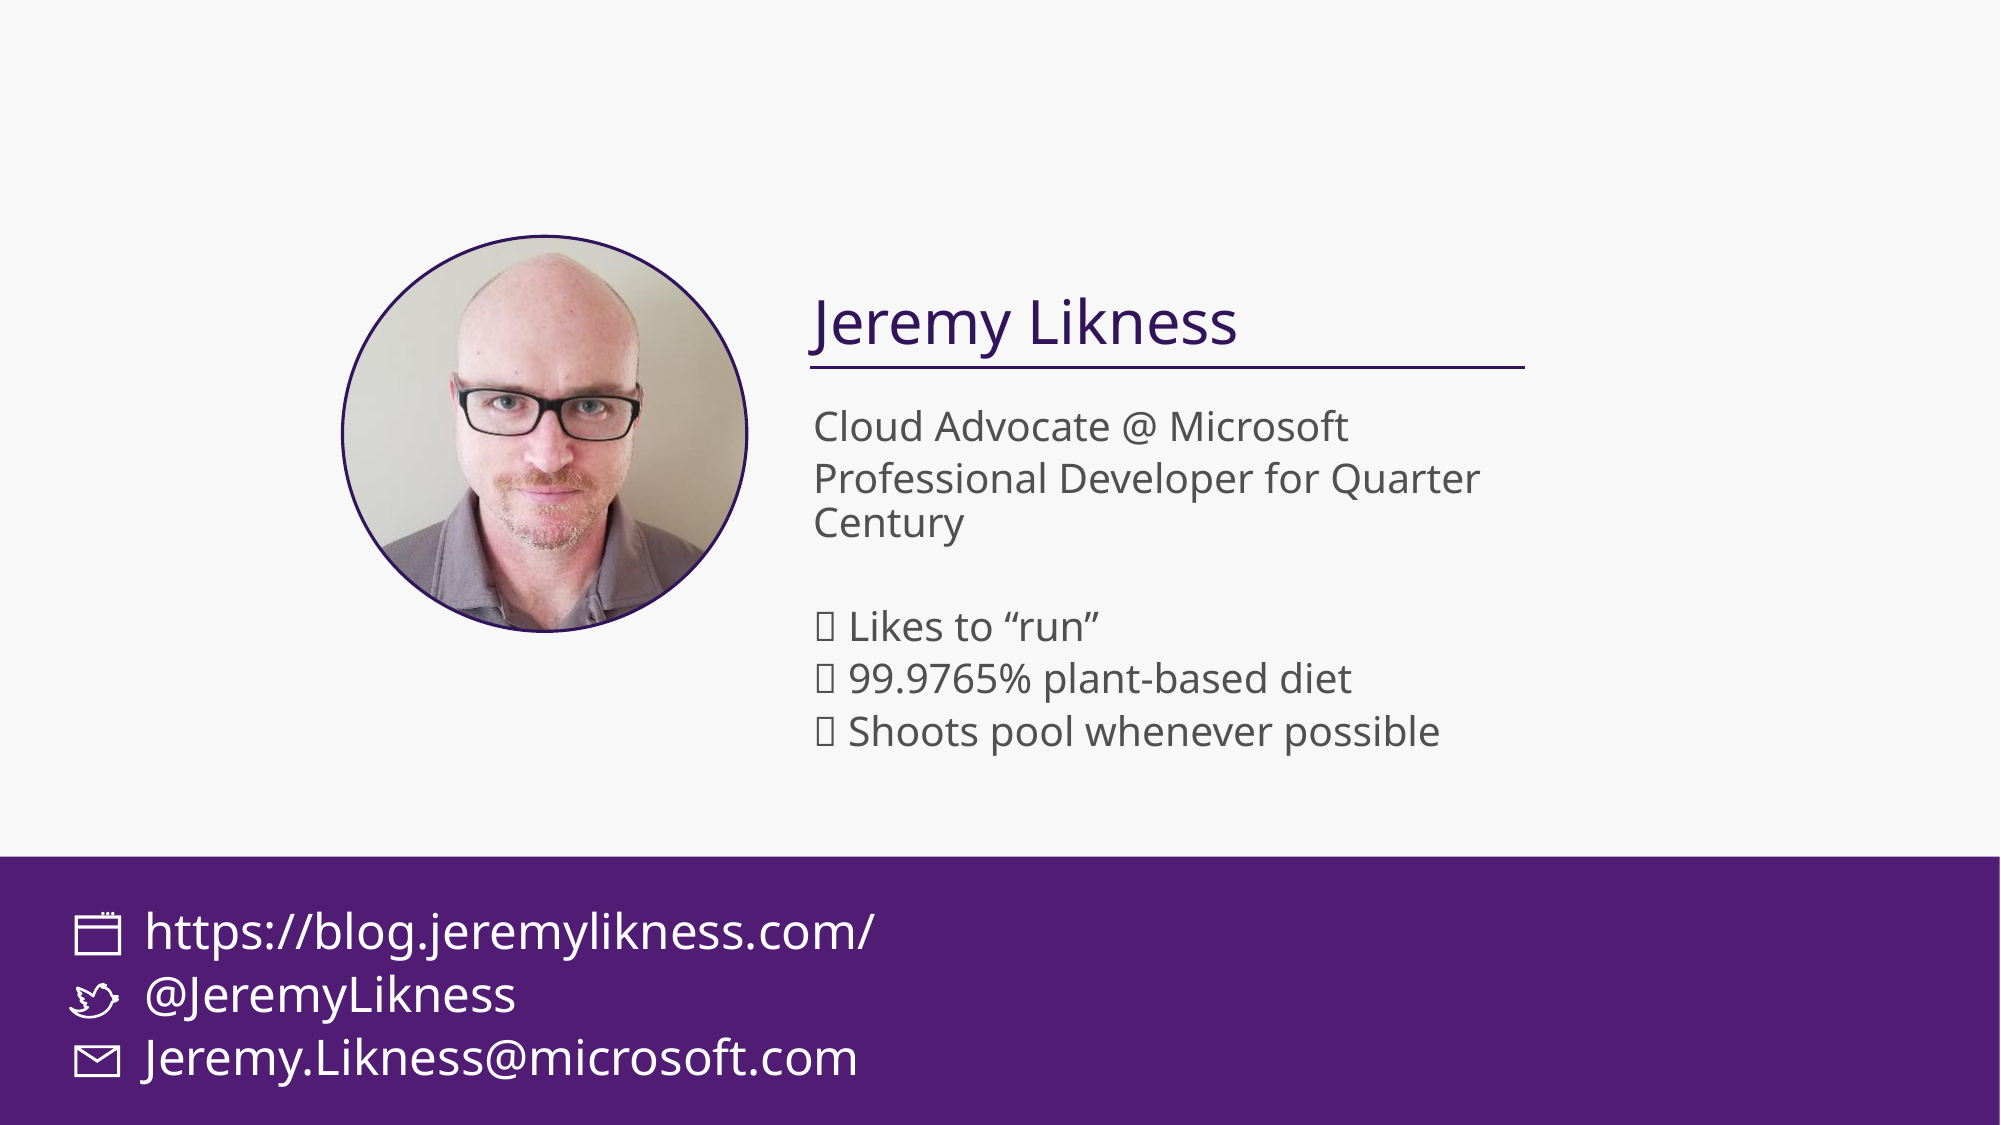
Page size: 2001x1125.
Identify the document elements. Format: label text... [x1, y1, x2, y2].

picture [342, 236, 748, 632]
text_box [70, 892, 1773, 1111]
text_box [0, 856, 2000, 1125]
list Jeremy Likness [789, 276, 1550, 376]
text_box Cloud Advocate @ Microsoft Professional Developer for Quarter Century 👟 Likes to “run” 🥑 99.9765% plant-based diet 🎱 Shoots pool whenever possible [789, 391, 1613, 770]
